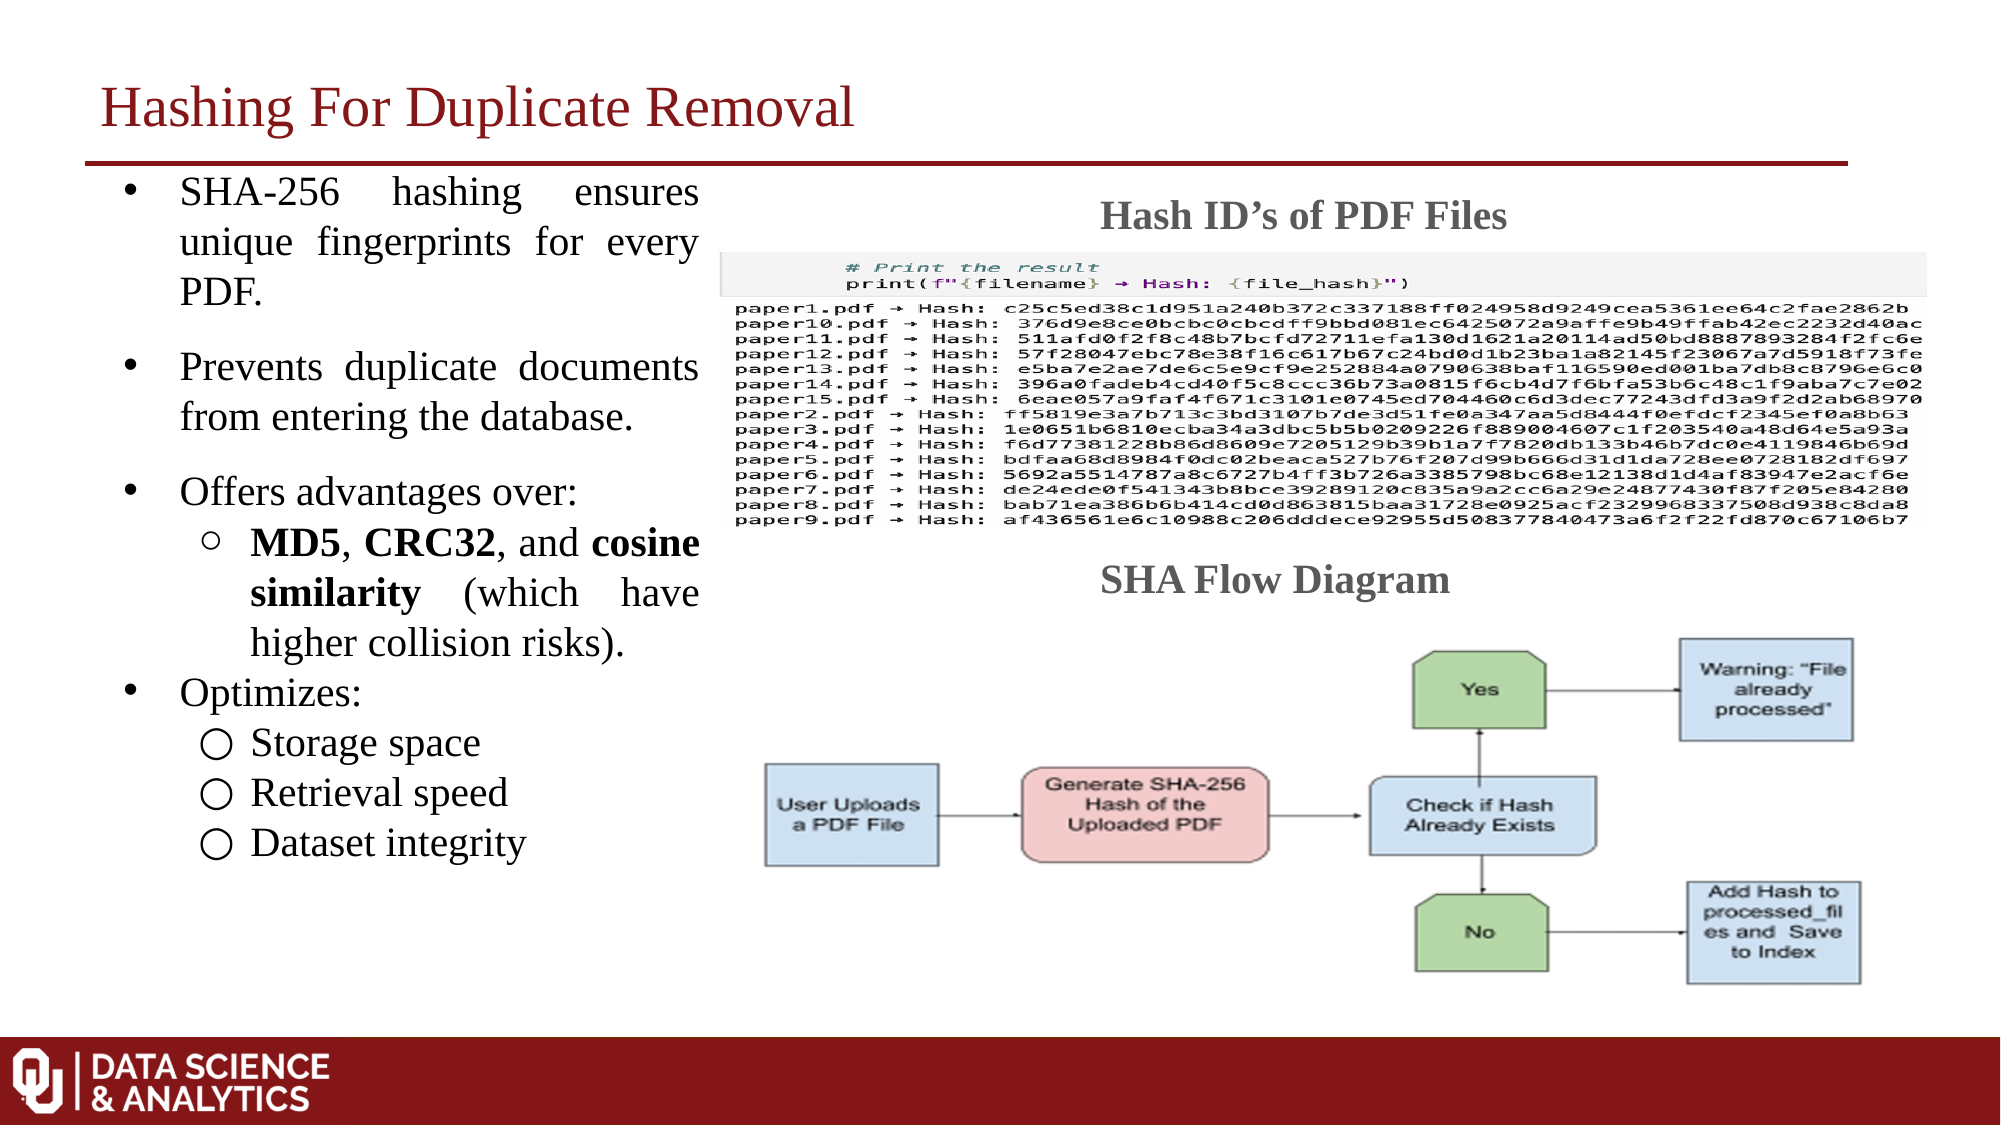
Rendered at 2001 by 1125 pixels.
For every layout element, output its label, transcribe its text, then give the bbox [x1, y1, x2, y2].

picture [0, 1037, 341, 1125]
text_box SHA-256 hashing ensures unique fingerprints for every PDF. Prevents duplicate documents from entering the database. Offers advantages over: MD5, CRC32, and cosine similarity (which have higher collision risks). Optimizes: Storage space Retrieval speed Dataset integrity [85, 149, 716, 1006]
text_box Hash ID’s of PDF Files [1085, 172, 1557, 214]
picture [715, 247, 1927, 535]
text_box SHA Flow Diagram [1085, 543, 1651, 618]
list Hashing For Duplicate Removal [85, 55, 1842, 162]
picture [714, 620, 1972, 1025]
